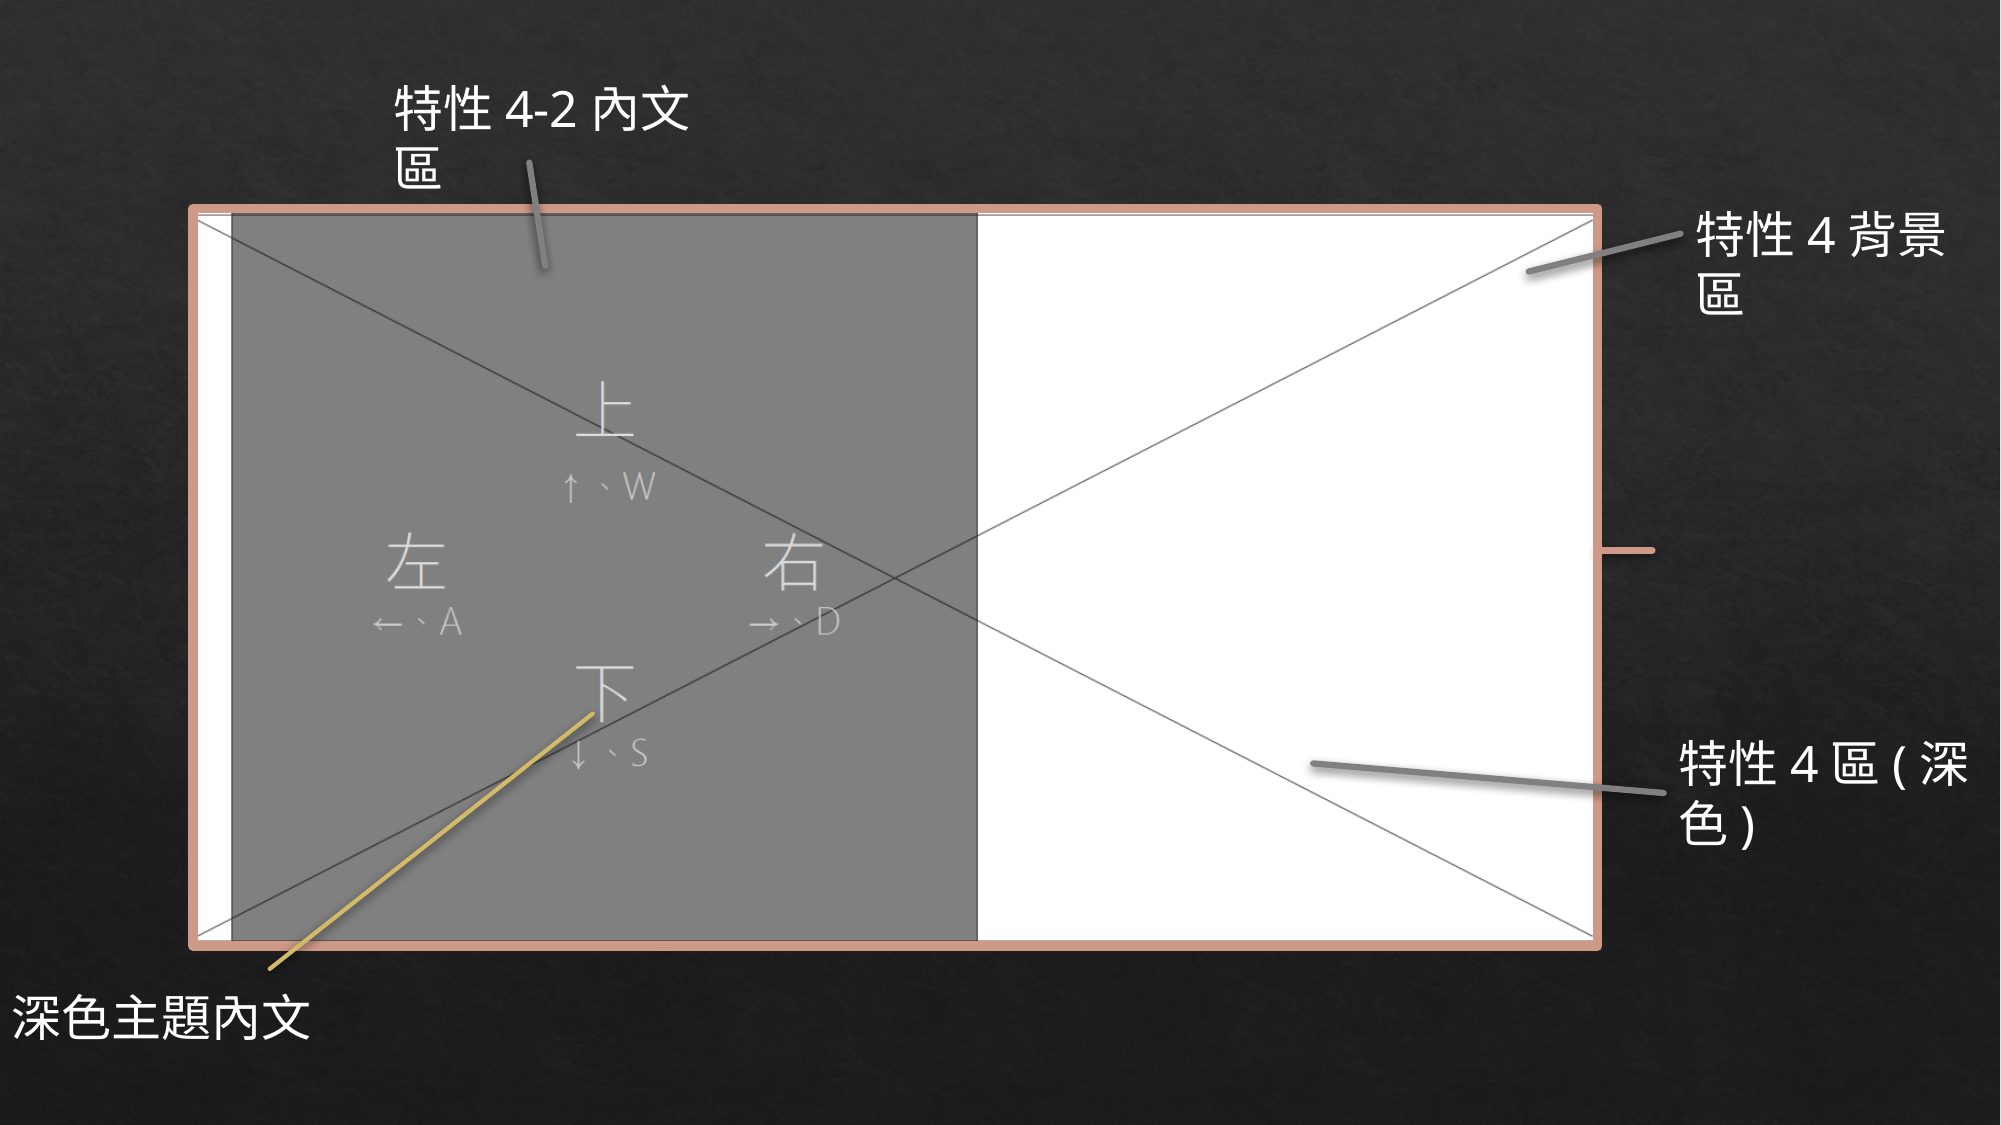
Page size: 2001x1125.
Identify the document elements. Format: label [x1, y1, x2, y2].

text_box [0, 69, 2000, 1056]
